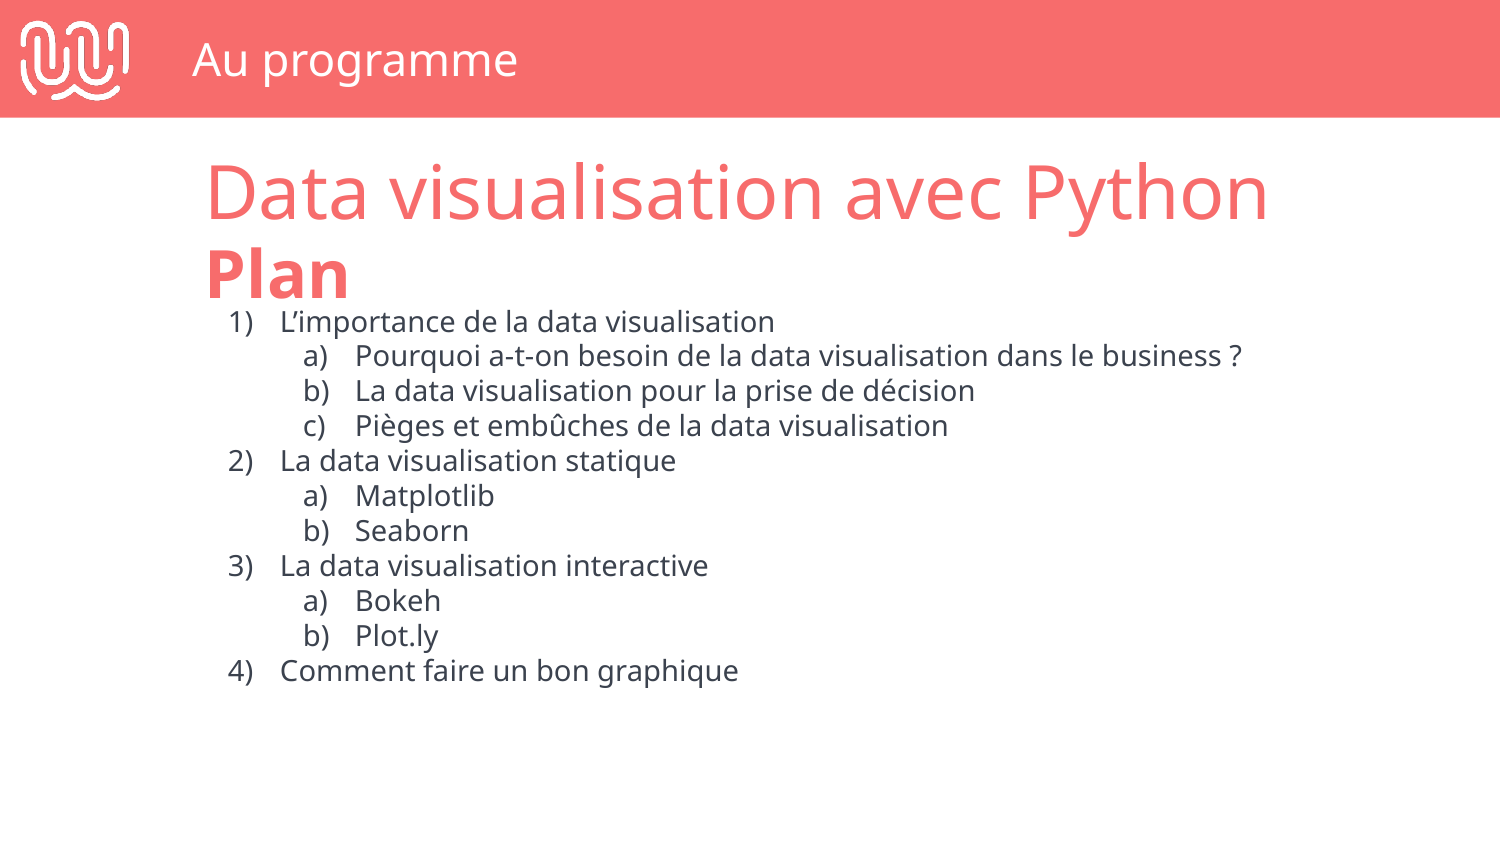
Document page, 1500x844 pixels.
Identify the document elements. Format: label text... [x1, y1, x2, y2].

title Data visualisation avec Python [204, 144, 1319, 232]
subtitle Plan [204, 232, 1319, 297]
picture [20, 20, 134, 101]
list L’importance de la data visualisation Pourquoi a-t-on besoin de la data visualisation dans le business ? La data visualisation pour la prise de décision Pièges et embûches de la data visualisation La data visualisation statique Matplotlib Seaborn La data visualisation interactive Bokeh Plot.ly Comment faire un bon graphique [204, 302, 1319, 763]
title Au programme [192, 0, 576, 118]
